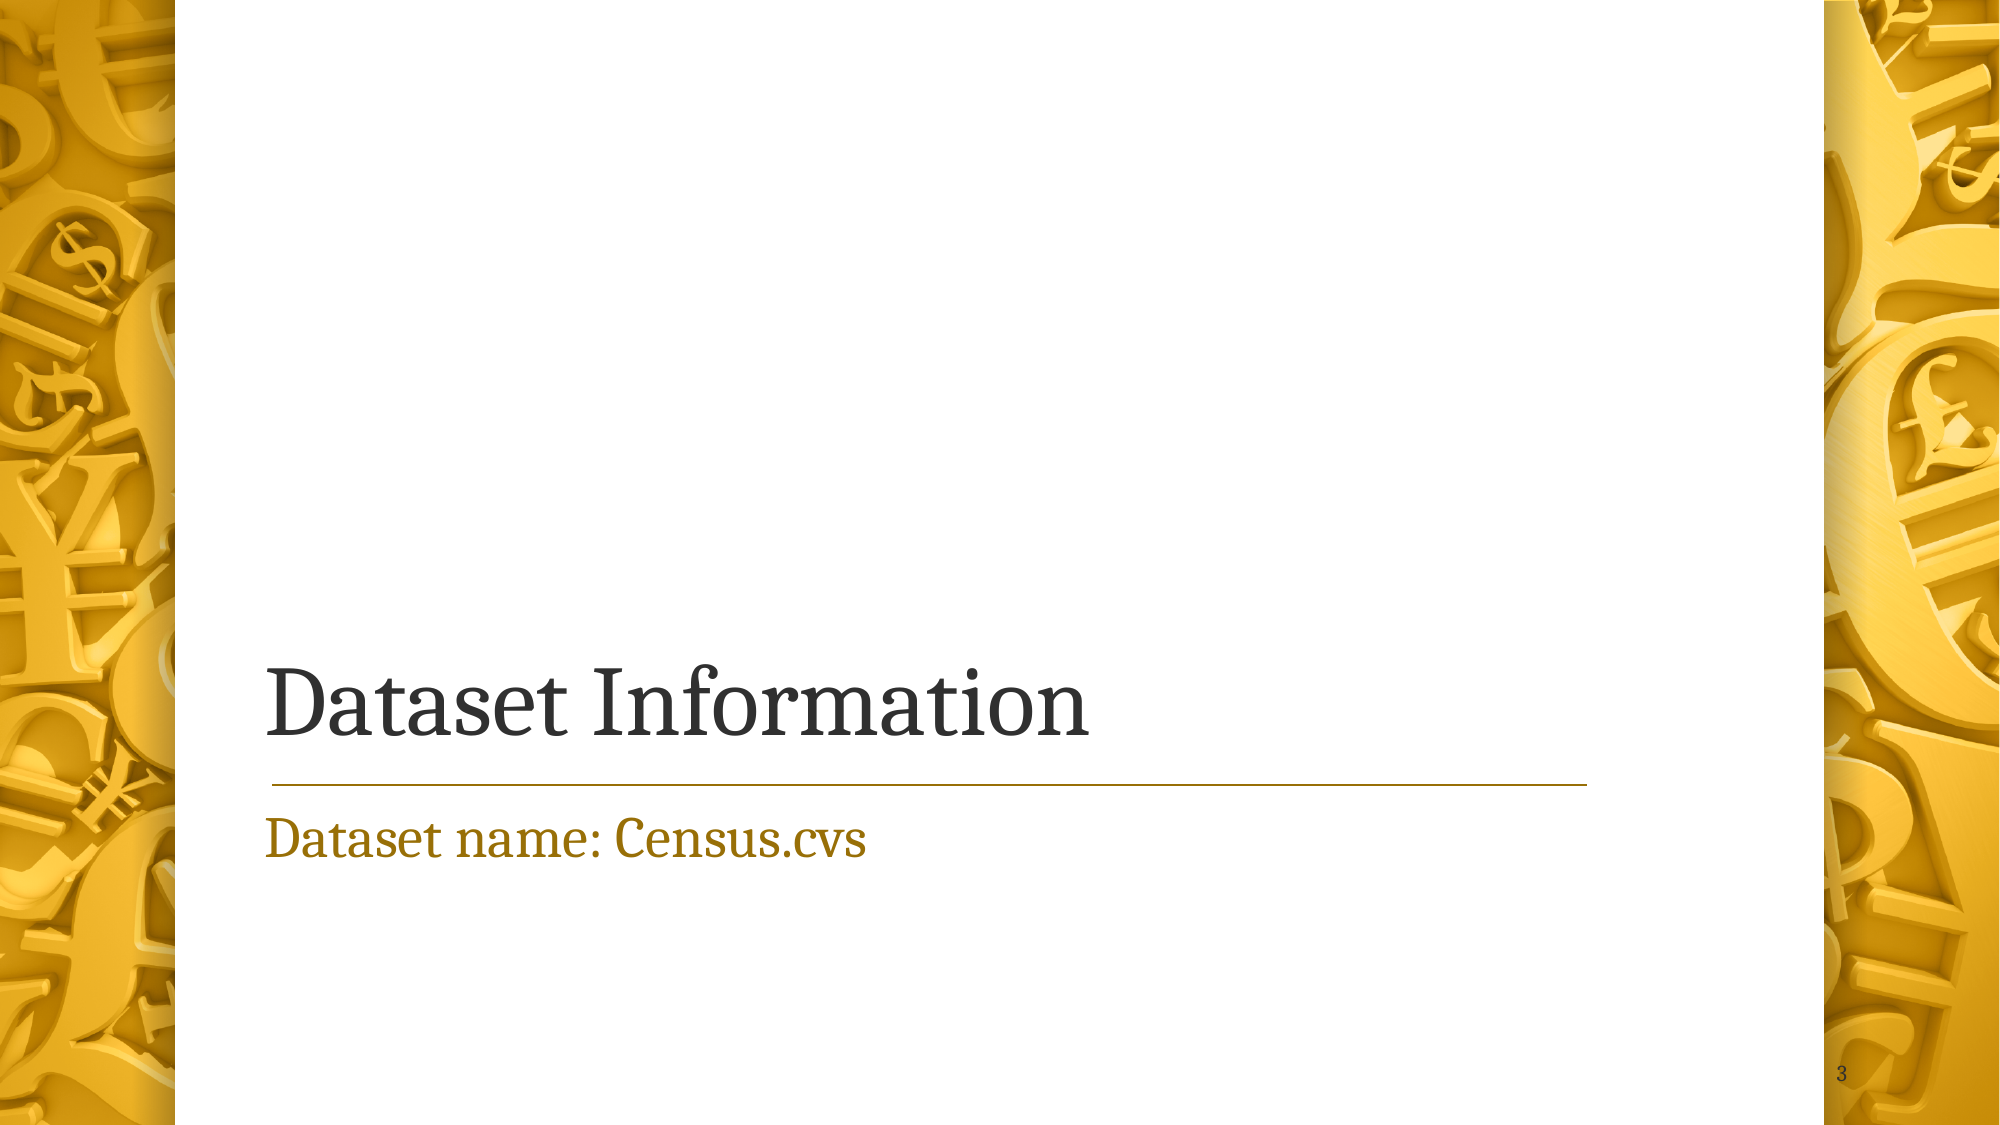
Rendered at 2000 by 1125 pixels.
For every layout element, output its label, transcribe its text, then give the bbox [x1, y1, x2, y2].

title Dataset Information [249, 366, 1600, 763]
list Dataset name: Census.cvs [249, 800, 1600, 1012]
picture [1824, 0, 2000, 1125]
picture [0, 0, 175, 1125]
slide_number 3 [1687, 1050, 1863, 1096]
